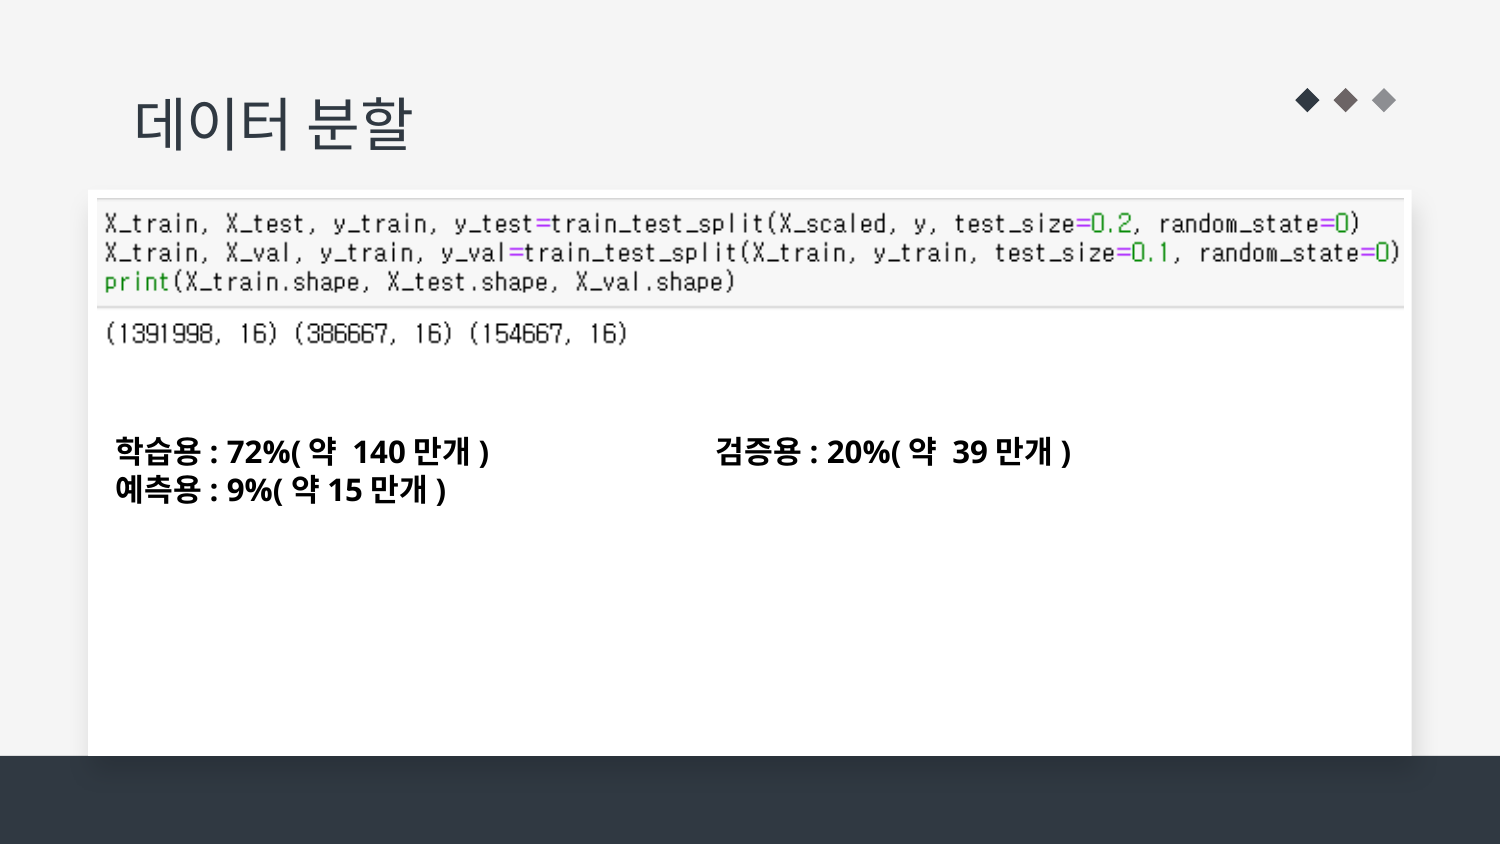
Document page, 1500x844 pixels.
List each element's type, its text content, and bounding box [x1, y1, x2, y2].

text_box 학습용: 72%(약 140만개) 검증용: 20%(약 39만개) 예측용: 9%(약15만개) [100, 417, 1399, 523]
title 데이터 분할 [118, 72, 1382, 167]
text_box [1295, 87, 1397, 113]
picture [96, 198, 1405, 355]
